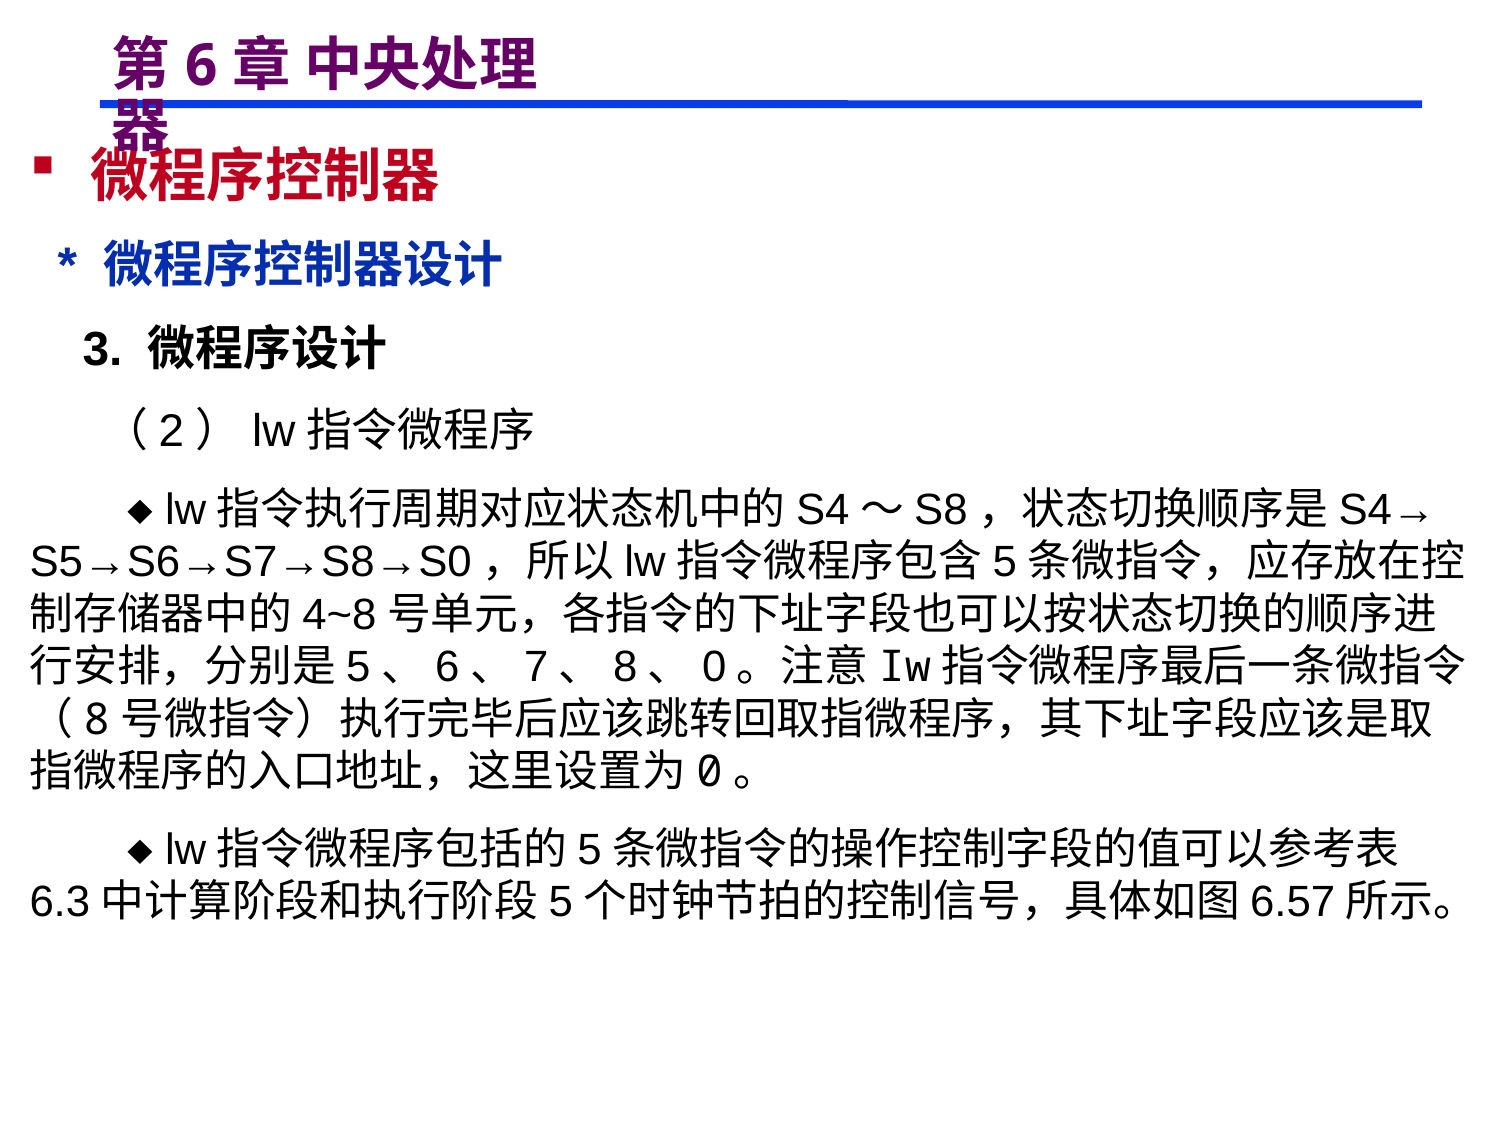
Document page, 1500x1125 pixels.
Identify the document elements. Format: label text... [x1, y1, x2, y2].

subtitle 微程序控制器 * 微程序控制器设计 3. 微程序设计 （2）lw指令微程序  lw指令执行周期对应状态机中的S4～S8，状态切换顺序是S4→ S5→S6→S7→S8→S0，所以lw指令微程序包含5条微指令，应存放在控制存储器中的4~8号单元，各指令的下址字段也可以按状态切换的顺序进行安排，分别是5、6、7、8、0。注意Iw指令微程序最后一条微指令（8号微指令）执行完毕后应该跳转回取指微程序，其下址字段应该是取指微程序的入口地址，这里设置为0。  lw指令微程序包括的5条微指令的操作控制字段的值可以参考表6.3中计算阶段和执行阶段5个时钟节拍的控制信号，具体如图6.57所示。 [14, 129, 1486, 1026]
title 第6章 中央处理器 [100, 32, 593, 230]
